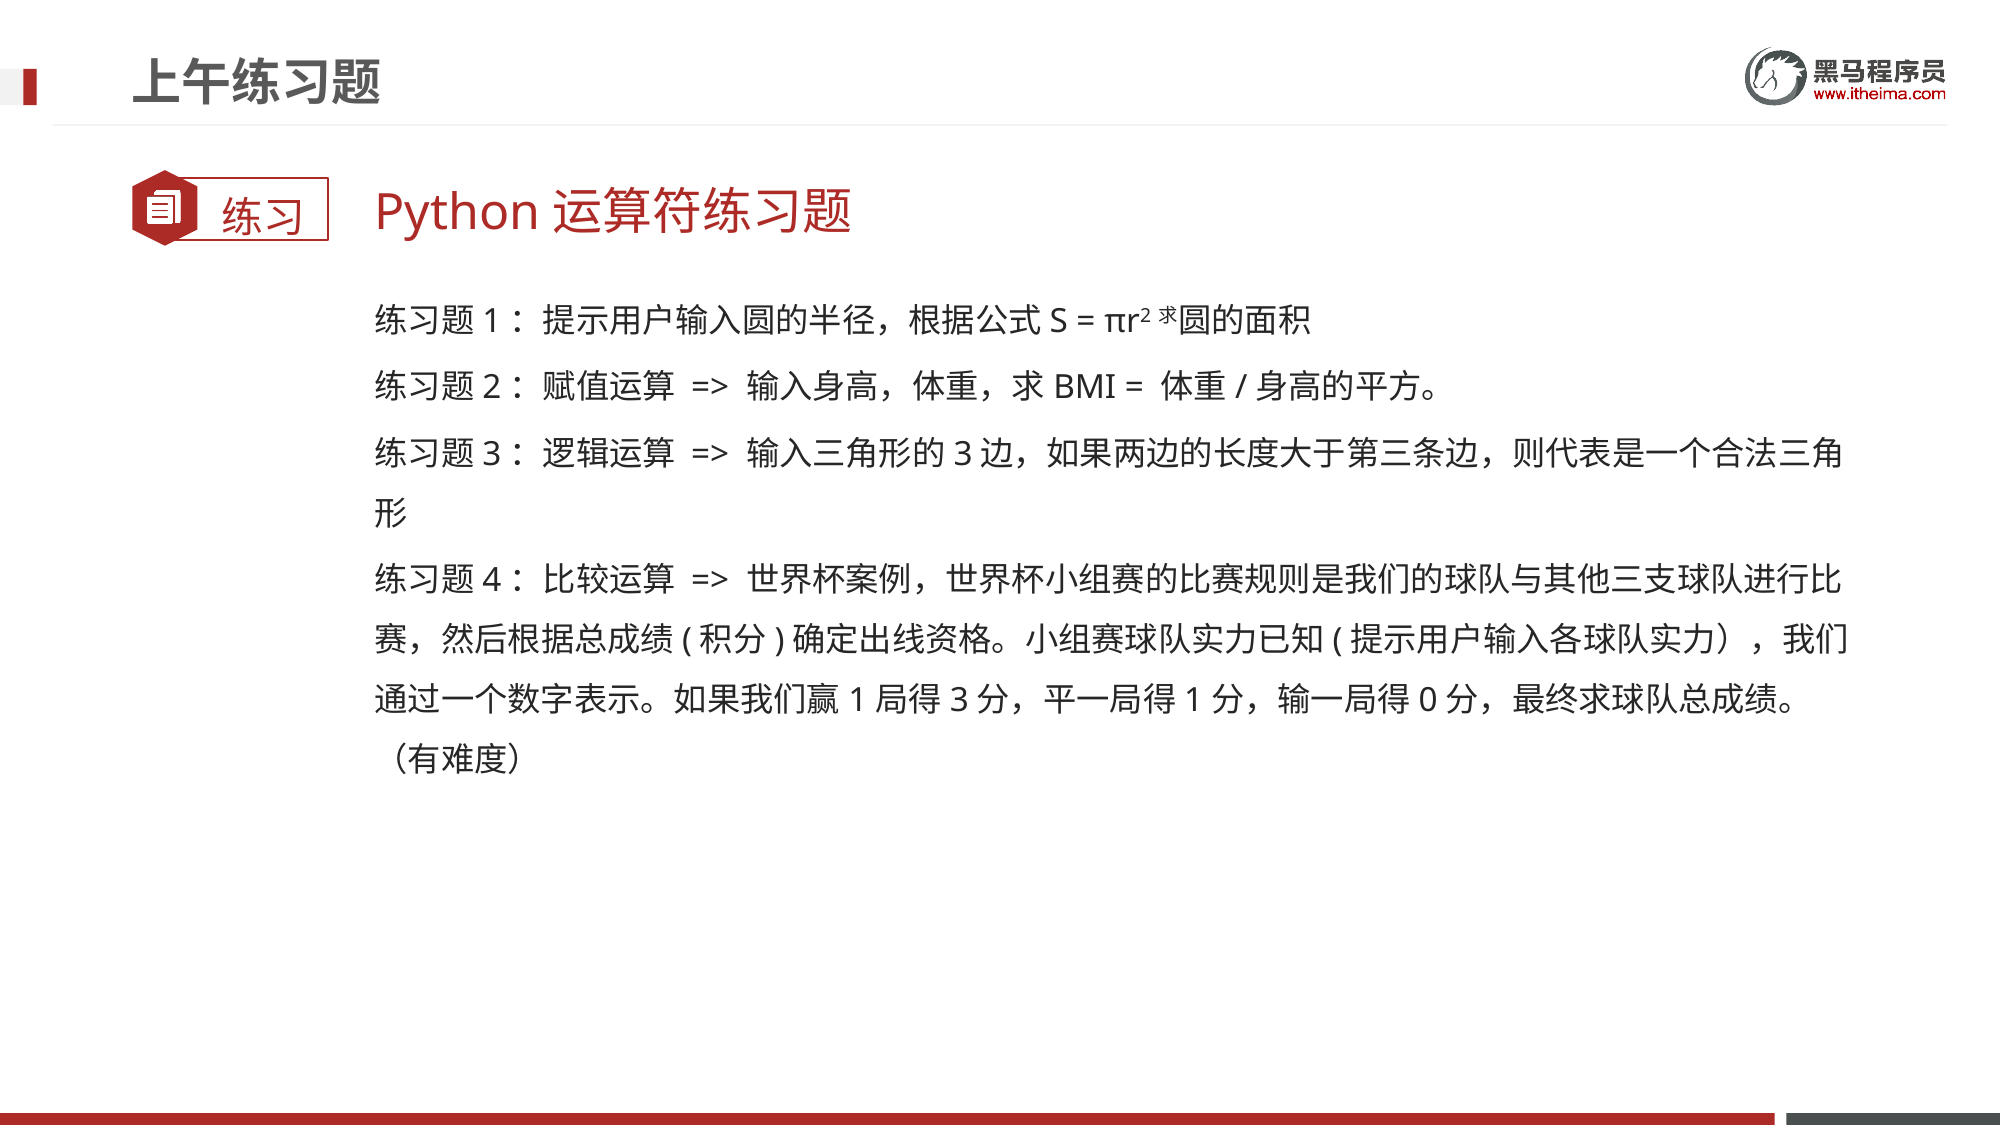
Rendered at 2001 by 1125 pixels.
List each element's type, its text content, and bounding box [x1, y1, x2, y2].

picture [147, 190, 181, 224]
list Python运算符练习题 [360, 166, 1872, 252]
picture [1744, 46, 1946, 106]
list 练习题1：提示用户输入圆的半径，根据公式S = πr2求圆的面积 练习题2：赋值运算 => 输入身高，体重，求BMI = 体重/身高的平方。 练习题3：逻辑运算 => 输入三角形的3边，如果两边的长度大于第三条边，则代表是一个合法三角形 练习题4：比较运算 => 世界杯案例，世界杯小组赛的比赛规则是我们的球队与其他三支球队进行比赛，然后根据总成绩(积分)确定出线资格。小组赛球队实力已知(提示用户输入各球队实力），我们通过一个数字表示。如果我们赢1局得3分，平一局得1分，输一局得0分，最终求球队总成绩。（有难度） [360, 271, 1872, 964]
title 上午练习题 [116, 38, 1556, 124]
